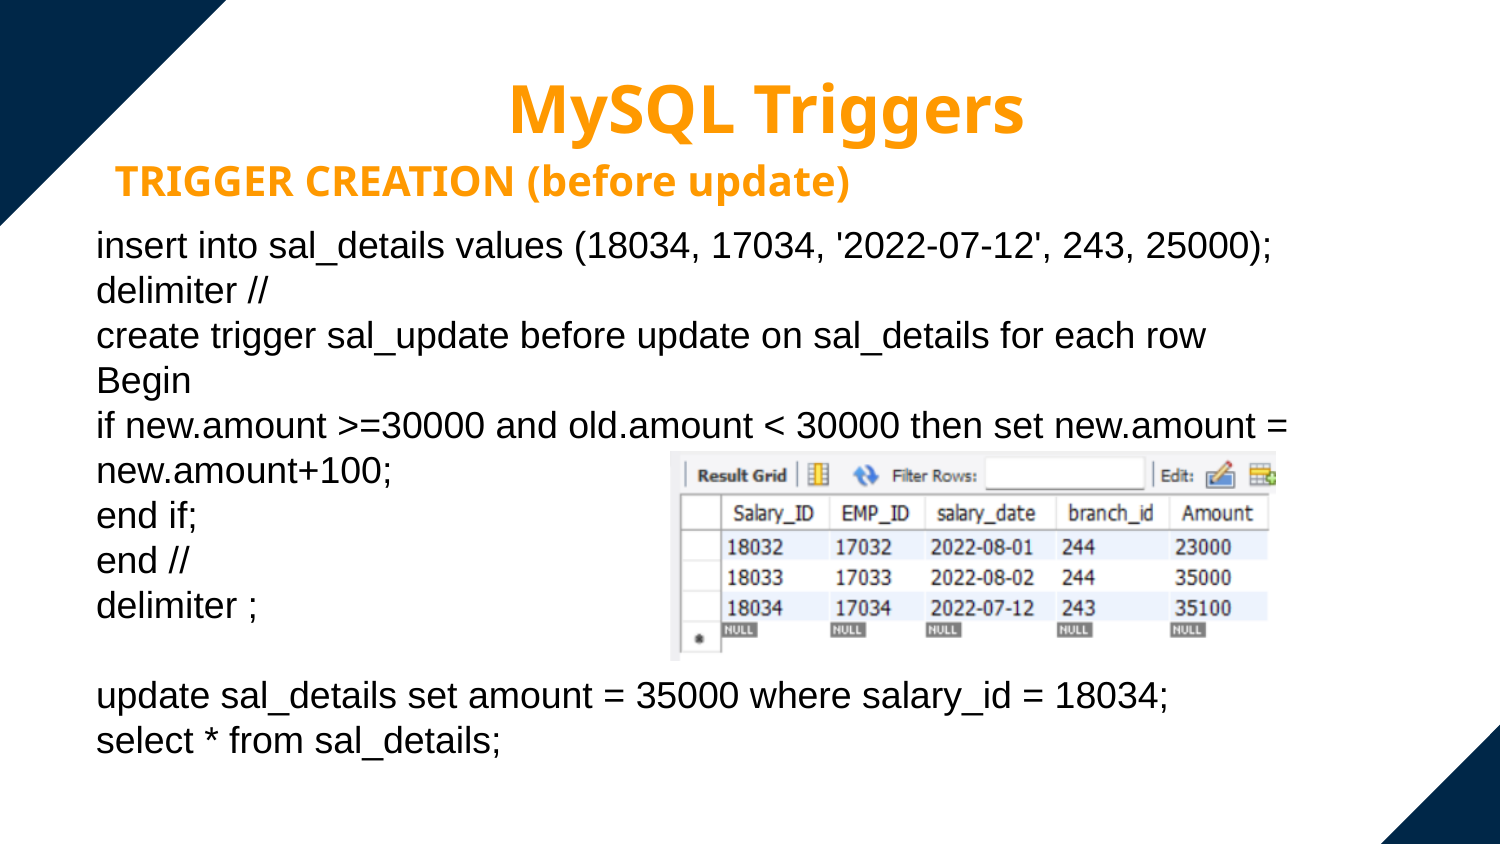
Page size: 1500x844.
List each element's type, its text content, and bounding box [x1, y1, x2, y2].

text_box insert into sal_details values (18034, 17034, '2022-07-12', 243, 25000); delimiter // create trigger sal_update before update on sal_details for each row Begin if new.amount >=30000 and old.amount < 30000 then set new.amount = new.amount+100; end if; end // delimiter ; update sal_details set amount = 35000 where salary_id = 18034; select * from sal_details; [81, 213, 1438, 769]
text_box [1377, 721, 1500, 844]
text_box MySQL Triggers [308, 59, 1226, 154]
text_box [0, 0, 229, 229]
text_box TRIGGER CREATION (before update) [99, 147, 1211, 213]
picture [669, 450, 1276, 661]
